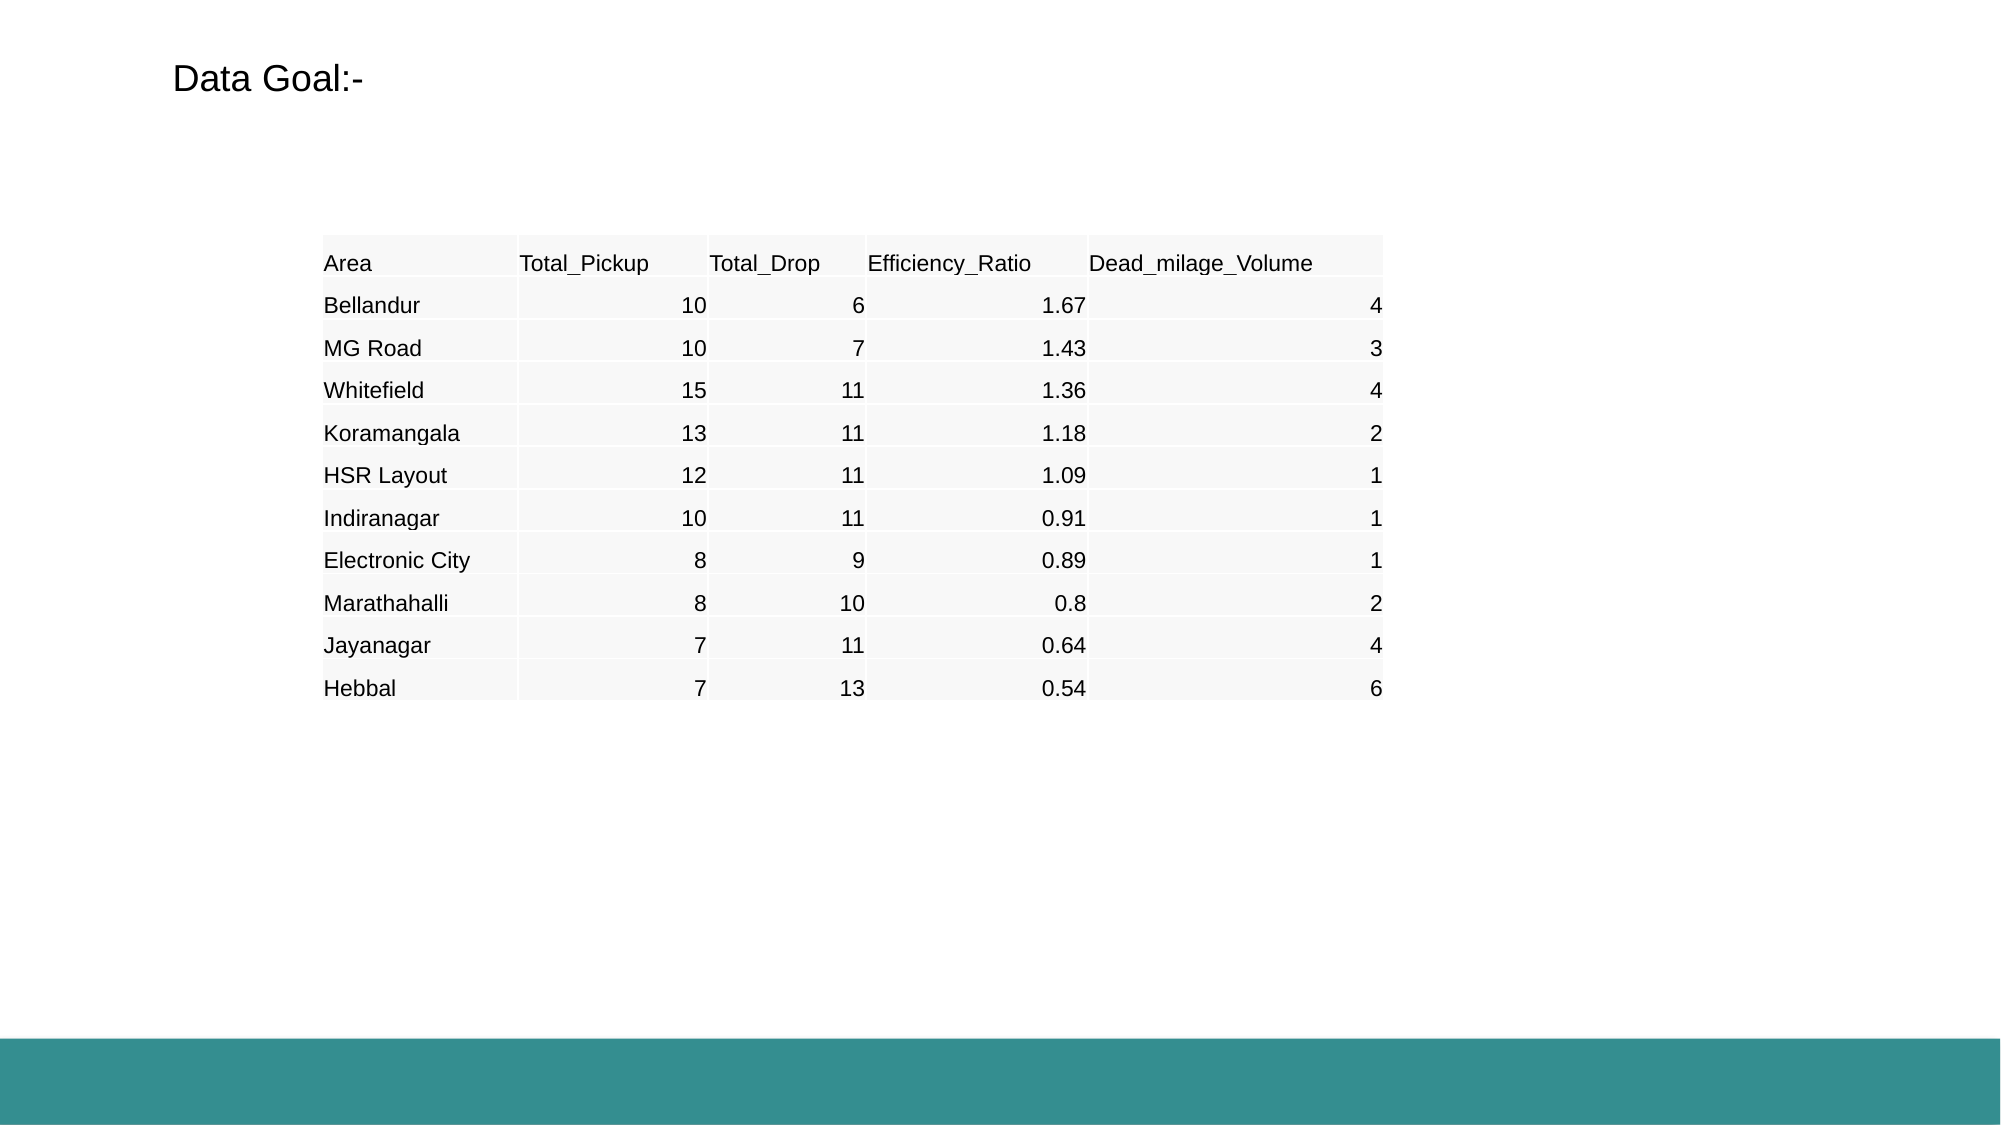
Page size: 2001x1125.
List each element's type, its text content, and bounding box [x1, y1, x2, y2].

table_cell 1.43 [867, 320, 1087, 360]
table_cell 1.09 [867, 447, 1087, 488]
text_box Data Goal:- [157, 46, 1423, 107]
table_cell Koramangala [323, 405, 517, 445]
table_cell 15 [519, 362, 707, 403]
table_cell HSR Layout [323, 447, 517, 488]
table_header Total_Pickup [519, 235, 707, 275]
table_cell 11 [709, 405, 865, 445]
table_cell 0.8 [867, 574, 1087, 615]
table_header Efficiency_Ratio [867, 235, 1087, 275]
table_cell 2 [1089, 574, 1383, 615]
table_cell 1.18 [867, 405, 1087, 445]
table_cell 11 [709, 362, 865, 403]
table_cell 7 [519, 617, 707, 658]
table_header Dead_milage_Volume [1089, 235, 1383, 275]
table_cell 8 [519, 574, 707, 615]
table_cell 1 [1089, 447, 1383, 488]
table_header Total_Drop [709, 235, 865, 275]
table_cell 8 [519, 532, 707, 573]
table_cell Hebbal [323, 659, 517, 700]
table_cell 13 [519, 405, 707, 445]
table_cell 10 [519, 277, 707, 318]
table_cell 3 [1089, 320, 1383, 360]
table_cell 10 [519, 320, 707, 360]
table_cell 6 [709, 277, 865, 318]
table_cell 9 [709, 532, 865, 573]
table_cell 11 [709, 490, 865, 530]
table_cell 0.64 [867, 617, 1087, 658]
table_cell 1 [1089, 490, 1383, 530]
table_cell 10 [519, 490, 707, 530]
table_cell Whitefield [323, 362, 517, 403]
table_cell Marathahalli [323, 574, 517, 615]
table_cell Bellandur [323, 277, 517, 318]
table_cell 1 [1089, 532, 1383, 573]
table_cell 10 [709, 574, 865, 615]
table_cell 13 [709, 659, 865, 700]
table_cell 7 [519, 659, 707, 700]
table_cell 1.67 [867, 277, 1087, 318]
table_cell 6 [1089, 659, 1383, 700]
table_cell 12 [519, 447, 707, 488]
table_cell 11 [709, 447, 865, 488]
table_cell 4 [1089, 277, 1383, 318]
table_cell 4 [1089, 362, 1383, 403]
table_cell MG Road [323, 320, 517, 360]
table_cell Jayanagar [323, 617, 517, 658]
table_cell 4 [1089, 617, 1383, 658]
table_cell 0.91 [867, 490, 1087, 530]
table_cell 7 [709, 320, 865, 360]
table_cell 0.89 [867, 532, 1087, 573]
table_cell Electronic City [323, 532, 517, 573]
table_cell 1.36 [867, 362, 1087, 403]
table_cell 0.54 [867, 659, 1087, 700]
table_cell 2 [1089, 405, 1383, 445]
table_header Area [323, 235, 517, 275]
table_cell Indiranagar [323, 490, 517, 530]
table_cell 11 [709, 617, 865, 658]
